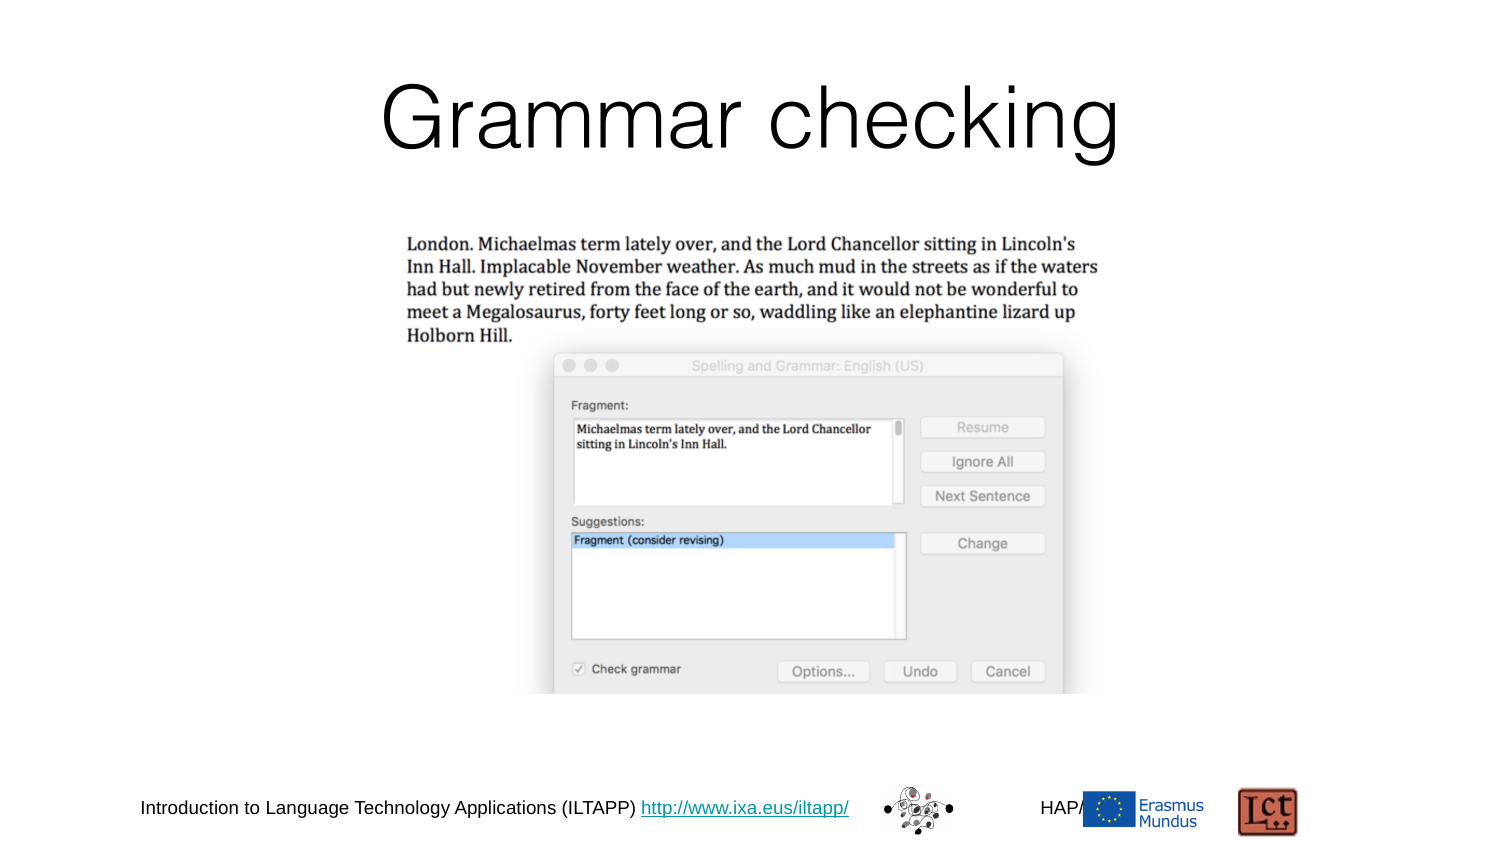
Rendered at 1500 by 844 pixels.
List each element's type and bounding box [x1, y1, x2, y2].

picture [882, 787, 954, 837]
title [75, 33, 1425, 175]
picture [1078, 786, 1215, 840]
picture [349, 74, 1165, 694]
picture [1238, 787, 1298, 837]
